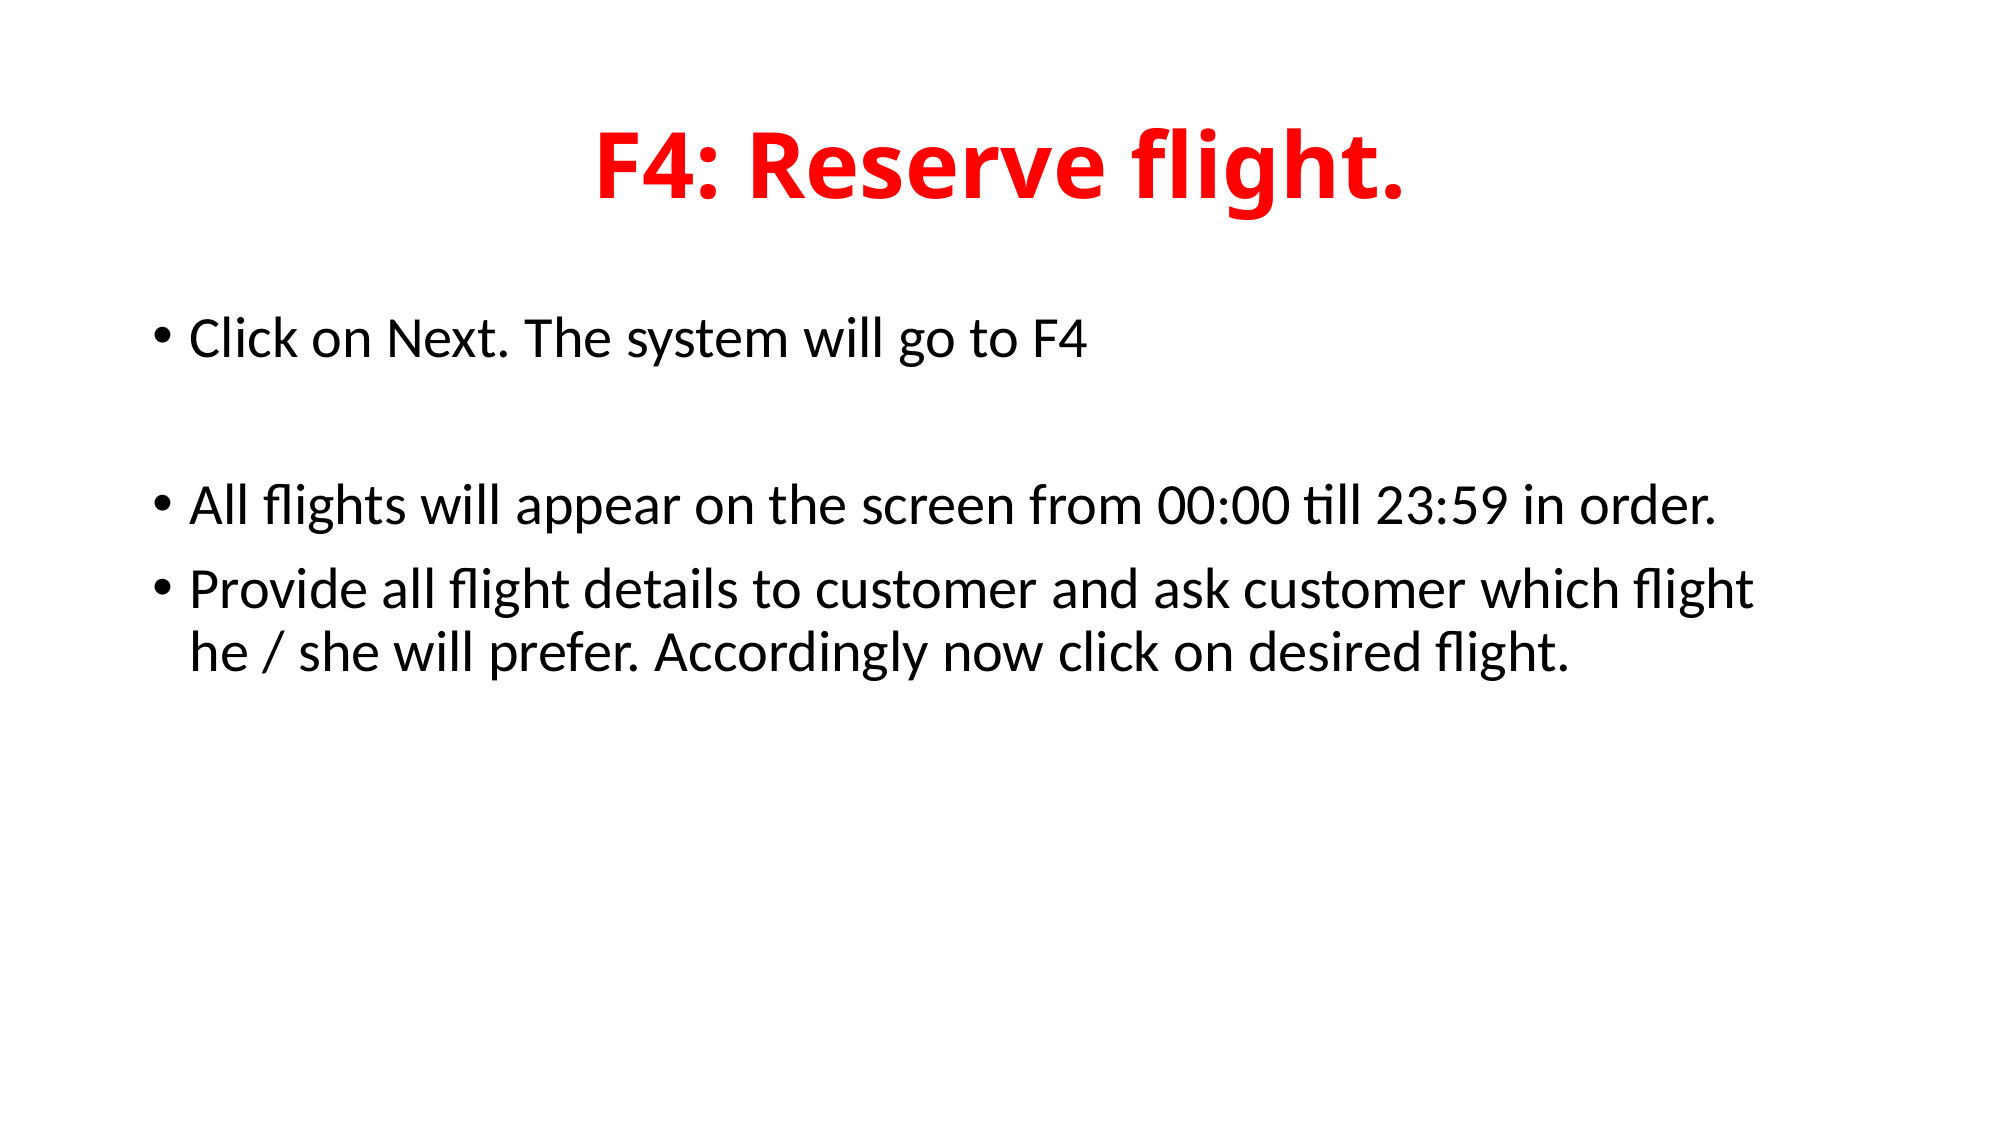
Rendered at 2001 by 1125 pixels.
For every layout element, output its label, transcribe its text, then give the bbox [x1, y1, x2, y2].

title F4: Reserve flight. [137, 59, 1863, 278]
list Click on Next. The system will go to F4 All flights will appear on the screen from 00:00 till 23:59 in order. Provide all flight details to customer and ask customer which flight he / she will prefer. Accordingly now click on desired flight. [137, 299, 1863, 1014]
